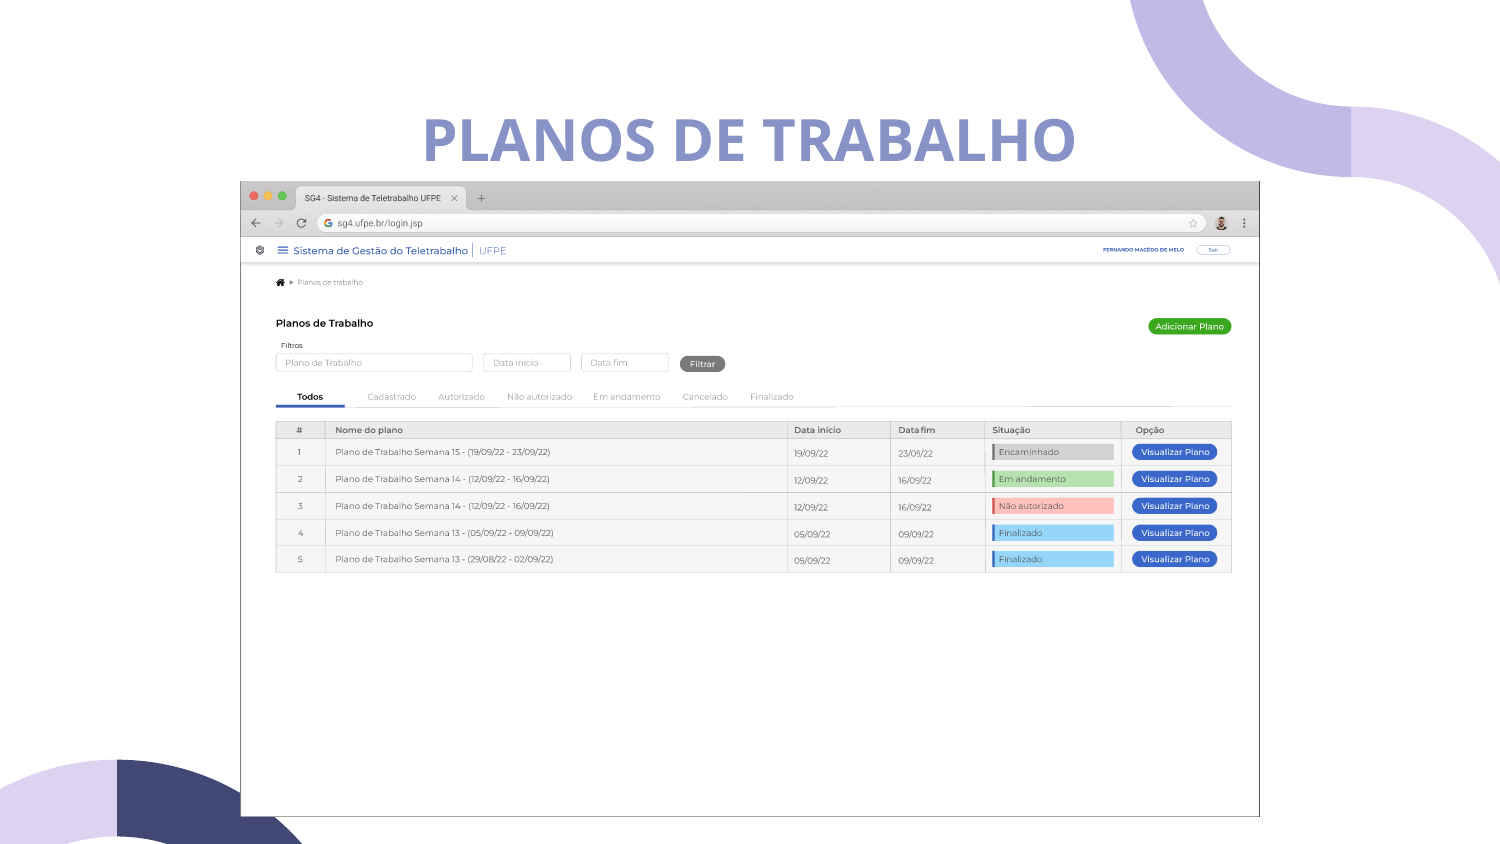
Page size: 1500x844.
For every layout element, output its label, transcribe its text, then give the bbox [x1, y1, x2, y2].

picture [239, 180, 1260, 817]
title PLANOS DE TRABALHO [116, 88, 1383, 167]
